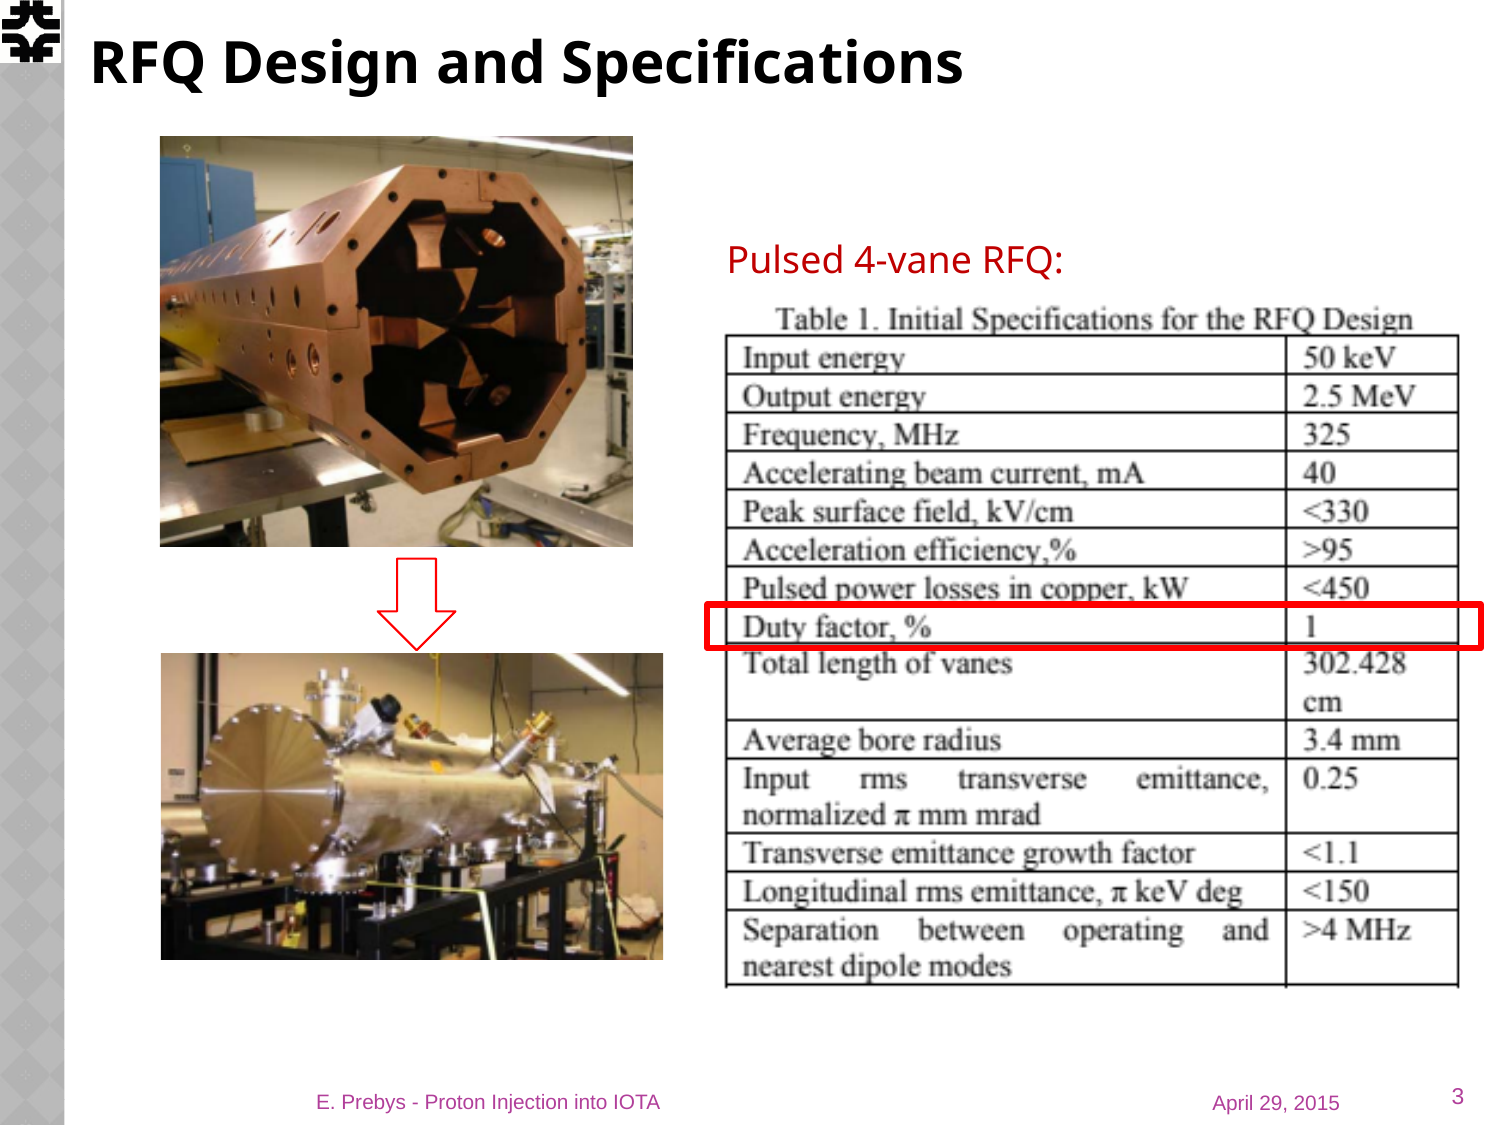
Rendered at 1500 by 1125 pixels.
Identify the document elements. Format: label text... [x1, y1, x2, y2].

slide_number 3 [1367, 1071, 1465, 1110]
picture [720, 299, 1461, 992]
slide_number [863, 1077, 1355, 1115]
text_box [1465, 601, 1484, 651]
title RFQ Design and Specifications [82, 19, 1476, 96]
footer E. Prebys - Proton Injection into IOTA [75, 1075, 675, 1114]
text_box [704, 601, 715, 651]
picture [160, 653, 664, 960]
picture [159, 135, 634, 548]
text_box Pulsed 4-vane RFQ: [711, 228, 1388, 289]
picture [0, 0, 61, 63]
text_box [374, 557, 459, 651]
